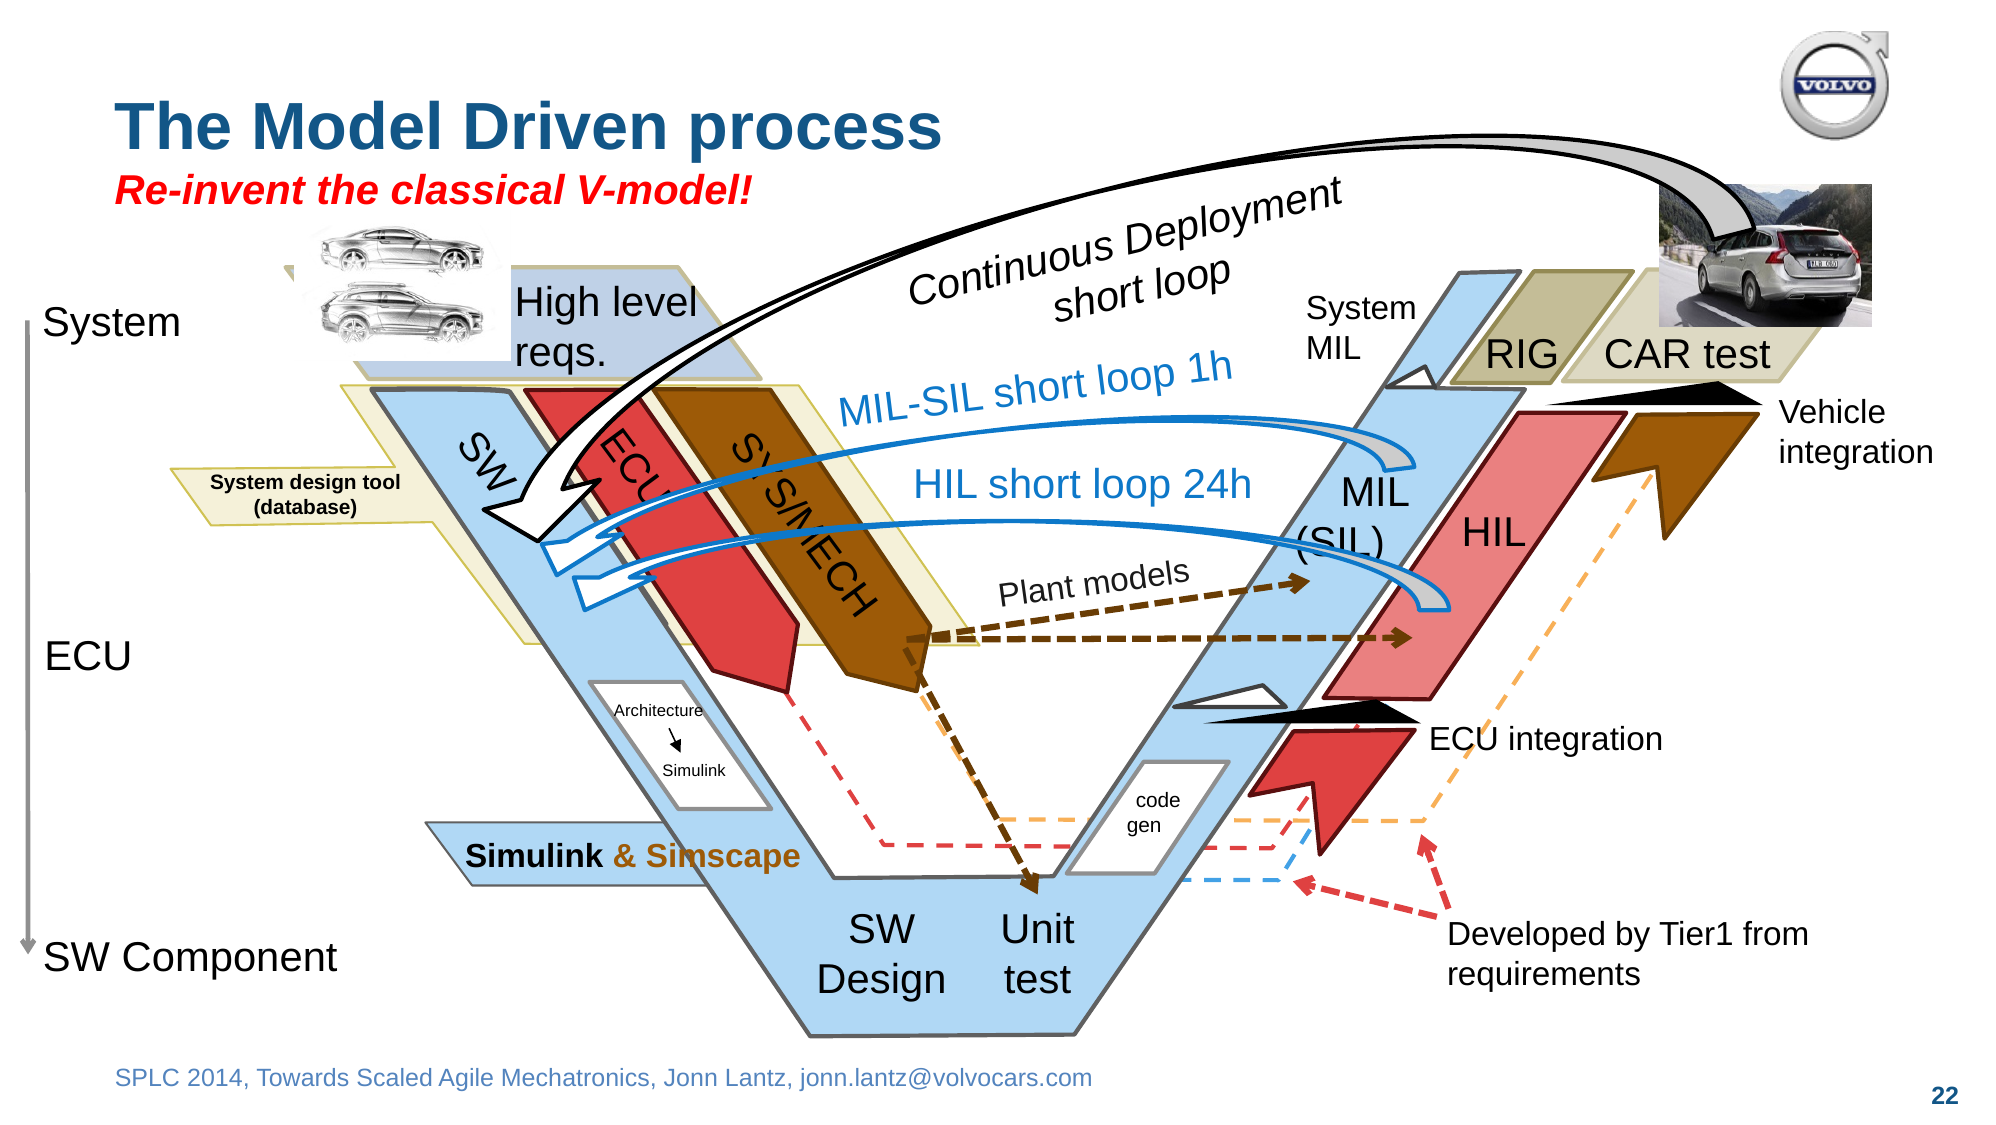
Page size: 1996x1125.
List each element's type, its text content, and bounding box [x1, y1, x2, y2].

text_box HIL [1530, 496, 1542, 562]
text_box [371, 369, 1526, 1037]
text_box Vehicle integration [1764, 382, 1950, 478]
picture [1658, 184, 1872, 327]
text_box [283, 265, 289, 276]
text_box [1530, 471, 1655, 662]
text_box [168, 466, 195, 507]
picture [1777, 30, 1892, 74]
text_box [1786, 335, 1817, 376]
text_box System [27, 287, 197, 353]
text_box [543, 449, 1450, 611]
text_box CAR test [1755, 335, 1786, 385]
text_box ECU [31, 621, 148, 687]
text_box The Model Driven process Re-invent the classical V-model! [99, 74, 1927, 238]
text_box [1202, 684, 1681, 842]
picture [294, 210, 433, 361]
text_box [502, 363, 1409, 525]
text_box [1530, 833, 1828, 1002]
text_box SW Component [28, 922, 353, 987]
text_box [358, 369, 366, 380]
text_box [433, 195, 1751, 397]
text_box [1591, 411, 1760, 541]
text_box [1530, 410, 1629, 540]
text_box [1543, 397, 1764, 408]
text_box System design tool (database) [195, 461, 366, 527]
text_box [338, 383, 366, 428]
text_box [904, 553, 1413, 895]
